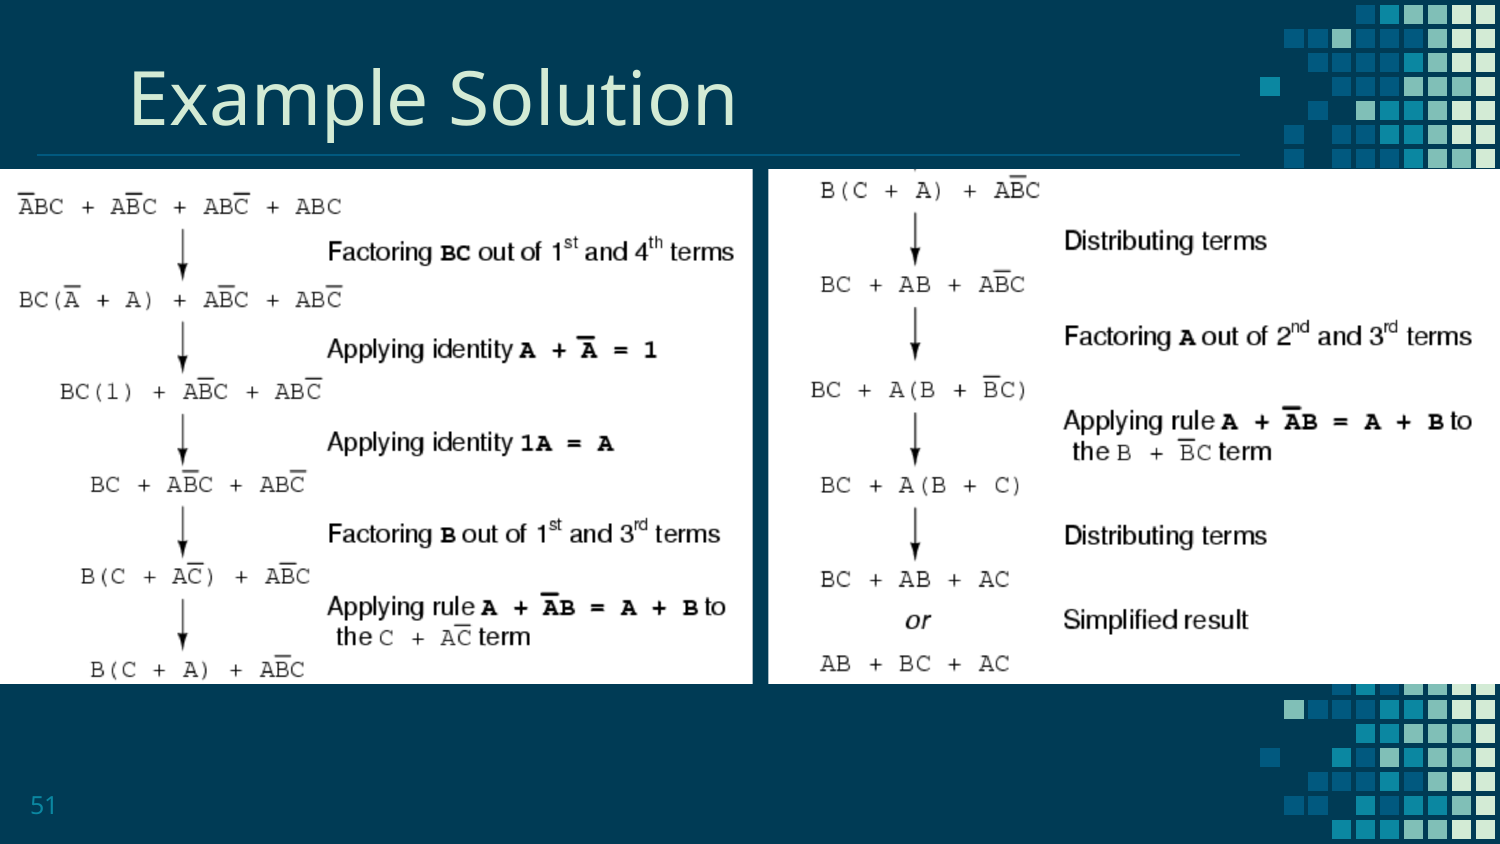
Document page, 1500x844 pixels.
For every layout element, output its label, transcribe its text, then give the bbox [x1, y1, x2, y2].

slide_number 51 [15, 774, 105, 839]
picture [769, 170, 1500, 684]
picture [0, 170, 752, 683]
title Example Solution [112, 14, 1222, 156]
